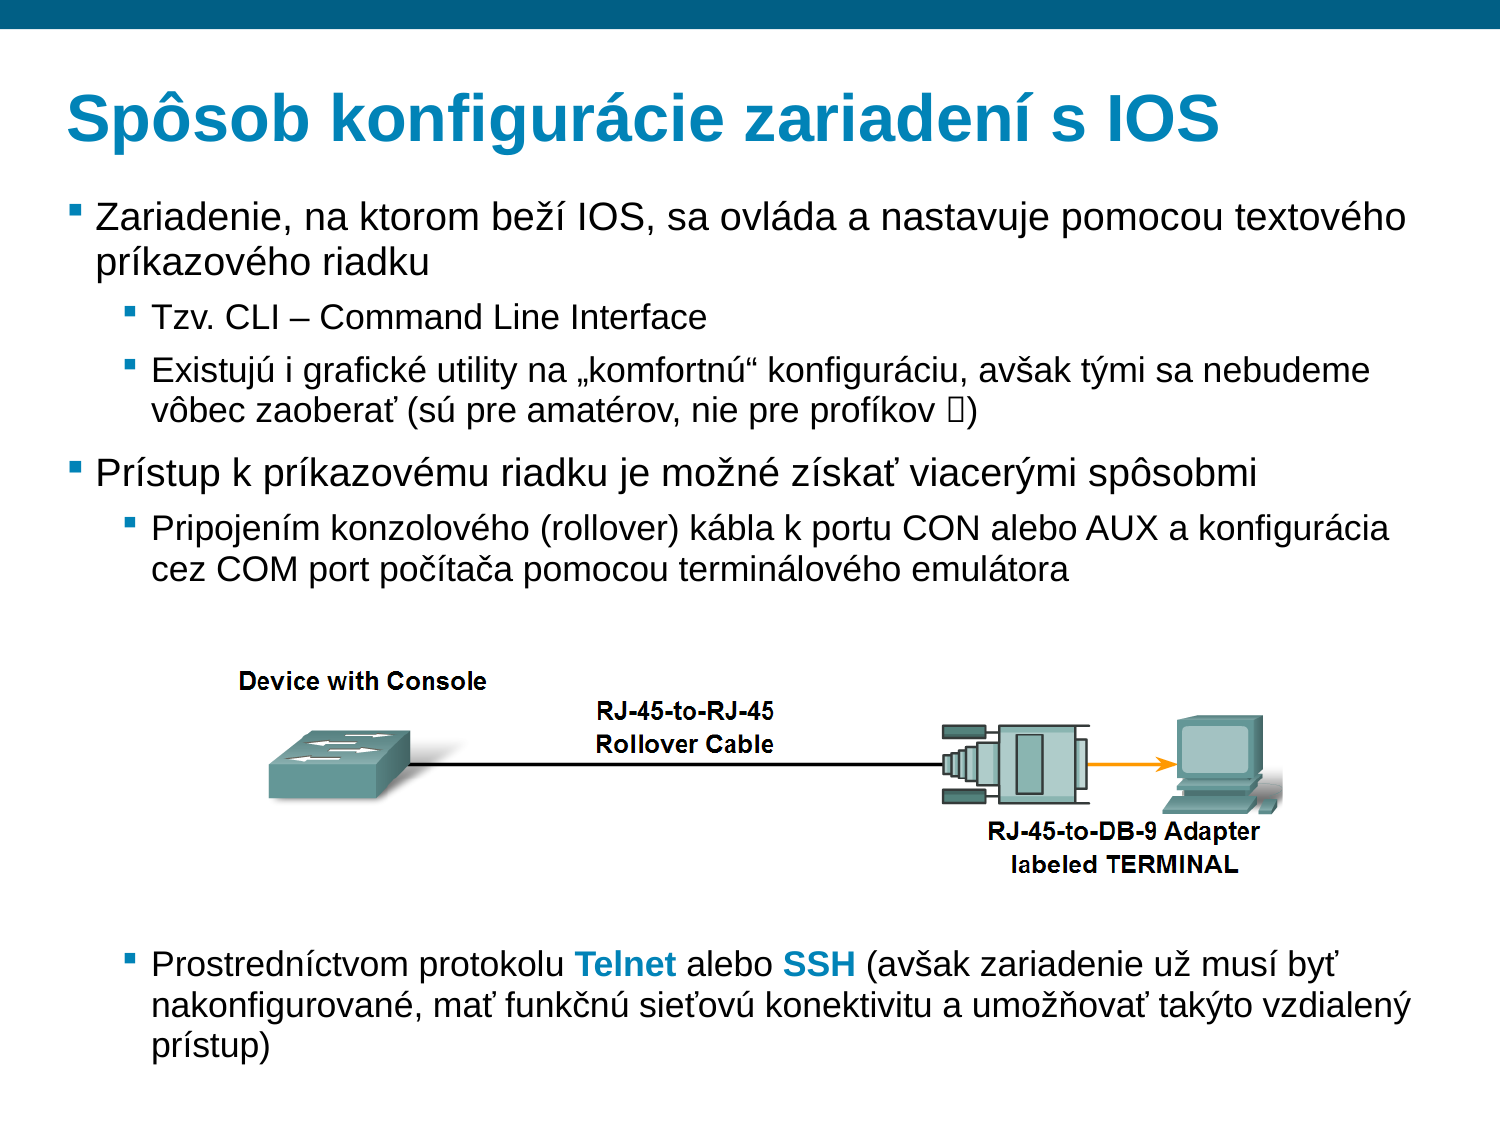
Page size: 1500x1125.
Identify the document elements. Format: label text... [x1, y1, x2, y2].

list Zariadenie, na ktorom beží IOS, sa ovláda a nastavuje pomocou textového príkazového riadku Tzv. CLI – Command Line Interface Existujú i grafické utility na „komfortnú“ konfiguráciu, avšak tými sa nebudeme vôbec zaoberať (sú pre amatérov, nie pre profíkov ) Prístup k príkazovému riadku je možné získať viacerými spôsobmi Pripojením konzolového (rollover) kábla k portu CON alebo AUX a konfigurácia cez COM port počítača pomocou terminálového emulátora Prostredníctvom protokolu Telnet alebo SSH (avšak zariadenie už musí byť nakonfigurované, mať funkčnú sieťovú konektivitu a umožňovať takýto vzdialený prístup) [53, 187, 1447, 1075]
picture [216, 659, 1283, 882]
title Spôsob konfigurácie zariadení s IOS [53, 50, 1447, 163]
